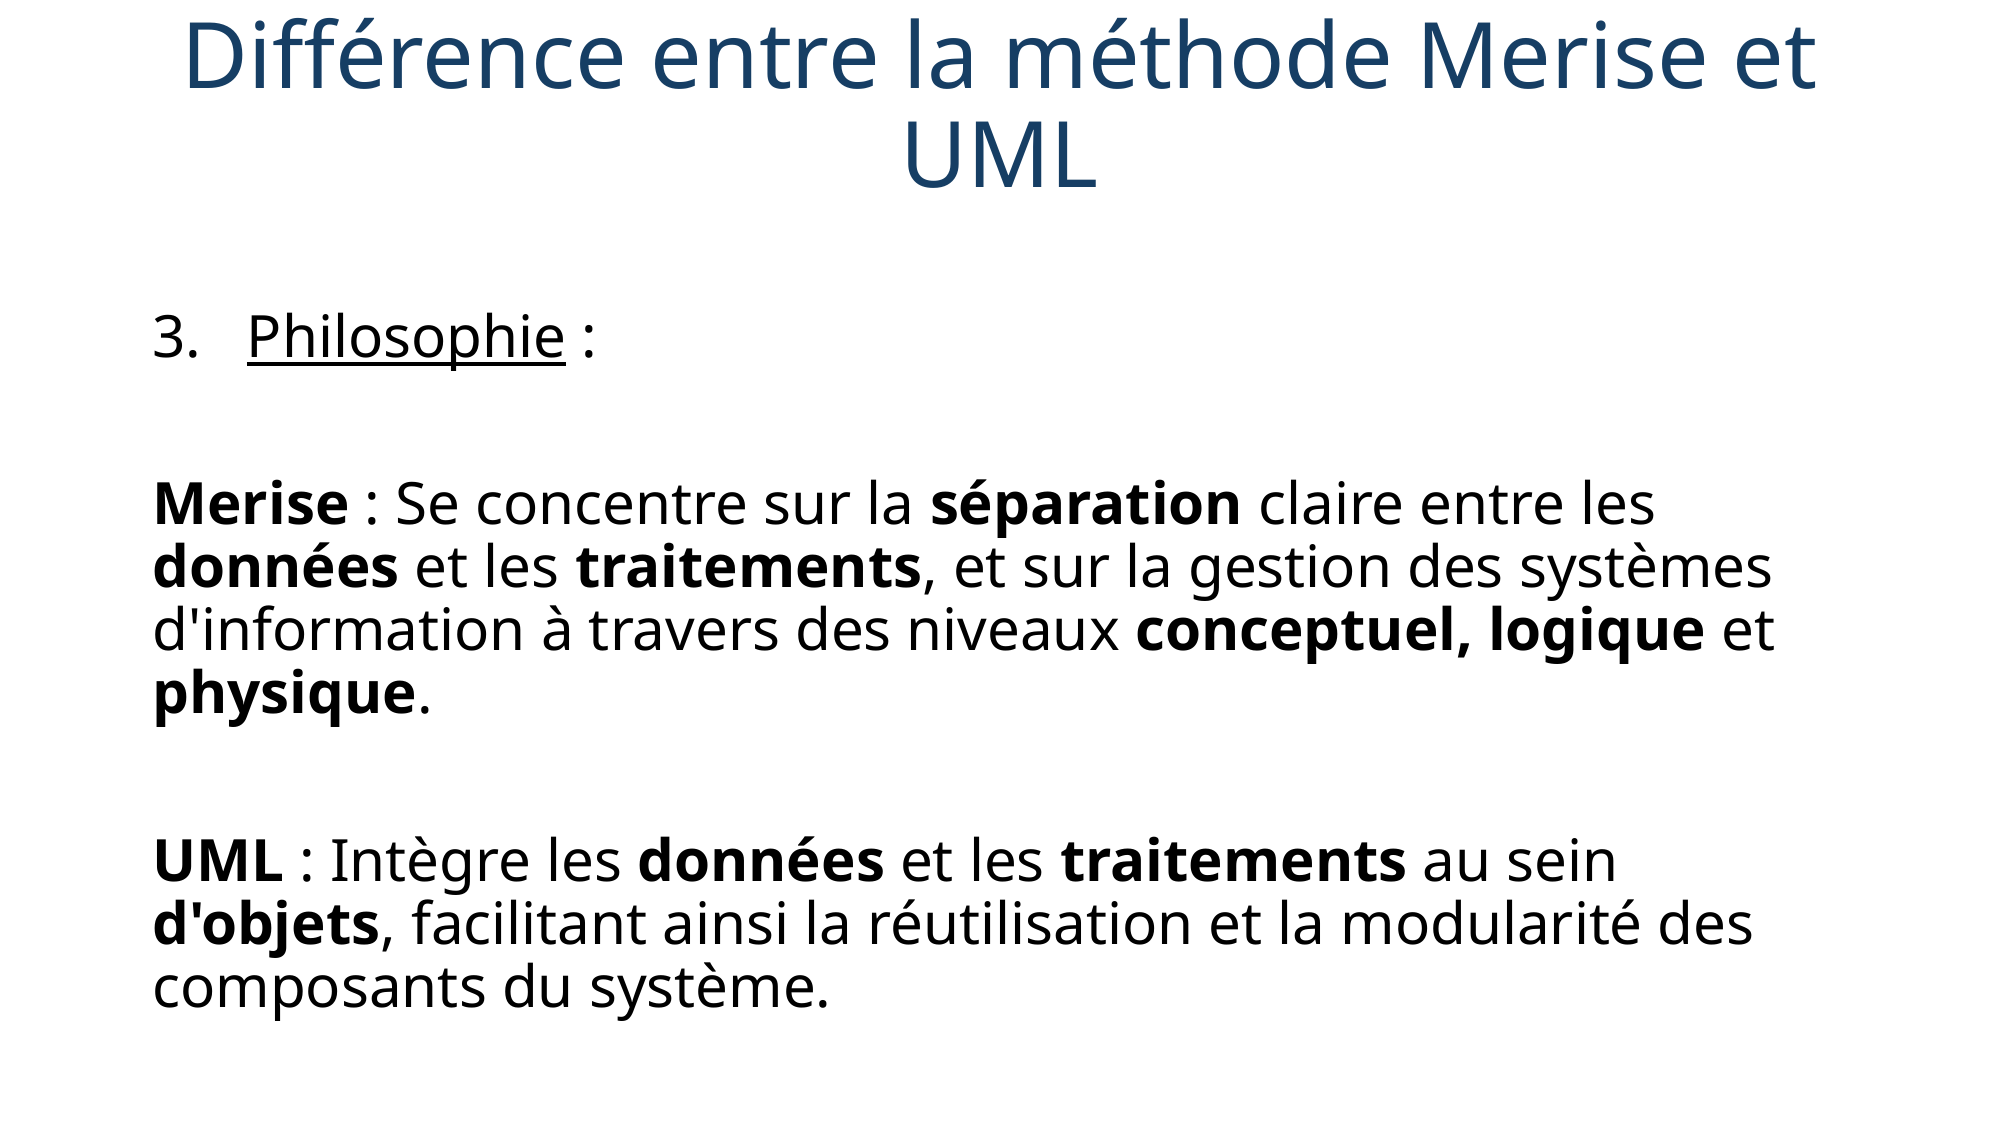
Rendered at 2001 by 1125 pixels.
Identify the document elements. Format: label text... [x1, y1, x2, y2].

list 3. Philosophie : Merise : Se concentre sur la séparation claire entre les données et les traitements, et sur la gestion des systèmes d'information à travers des niveaux conceptuel, logique et physique. UML : Intègre les données et les traitements au sein d'objets, facilitant ainsi la réutilisation et la modularité des composants du système. [137, 299, 1863, 1014]
title Différence entre la méthode Merise et UML [137, 0, 1863, 218]
